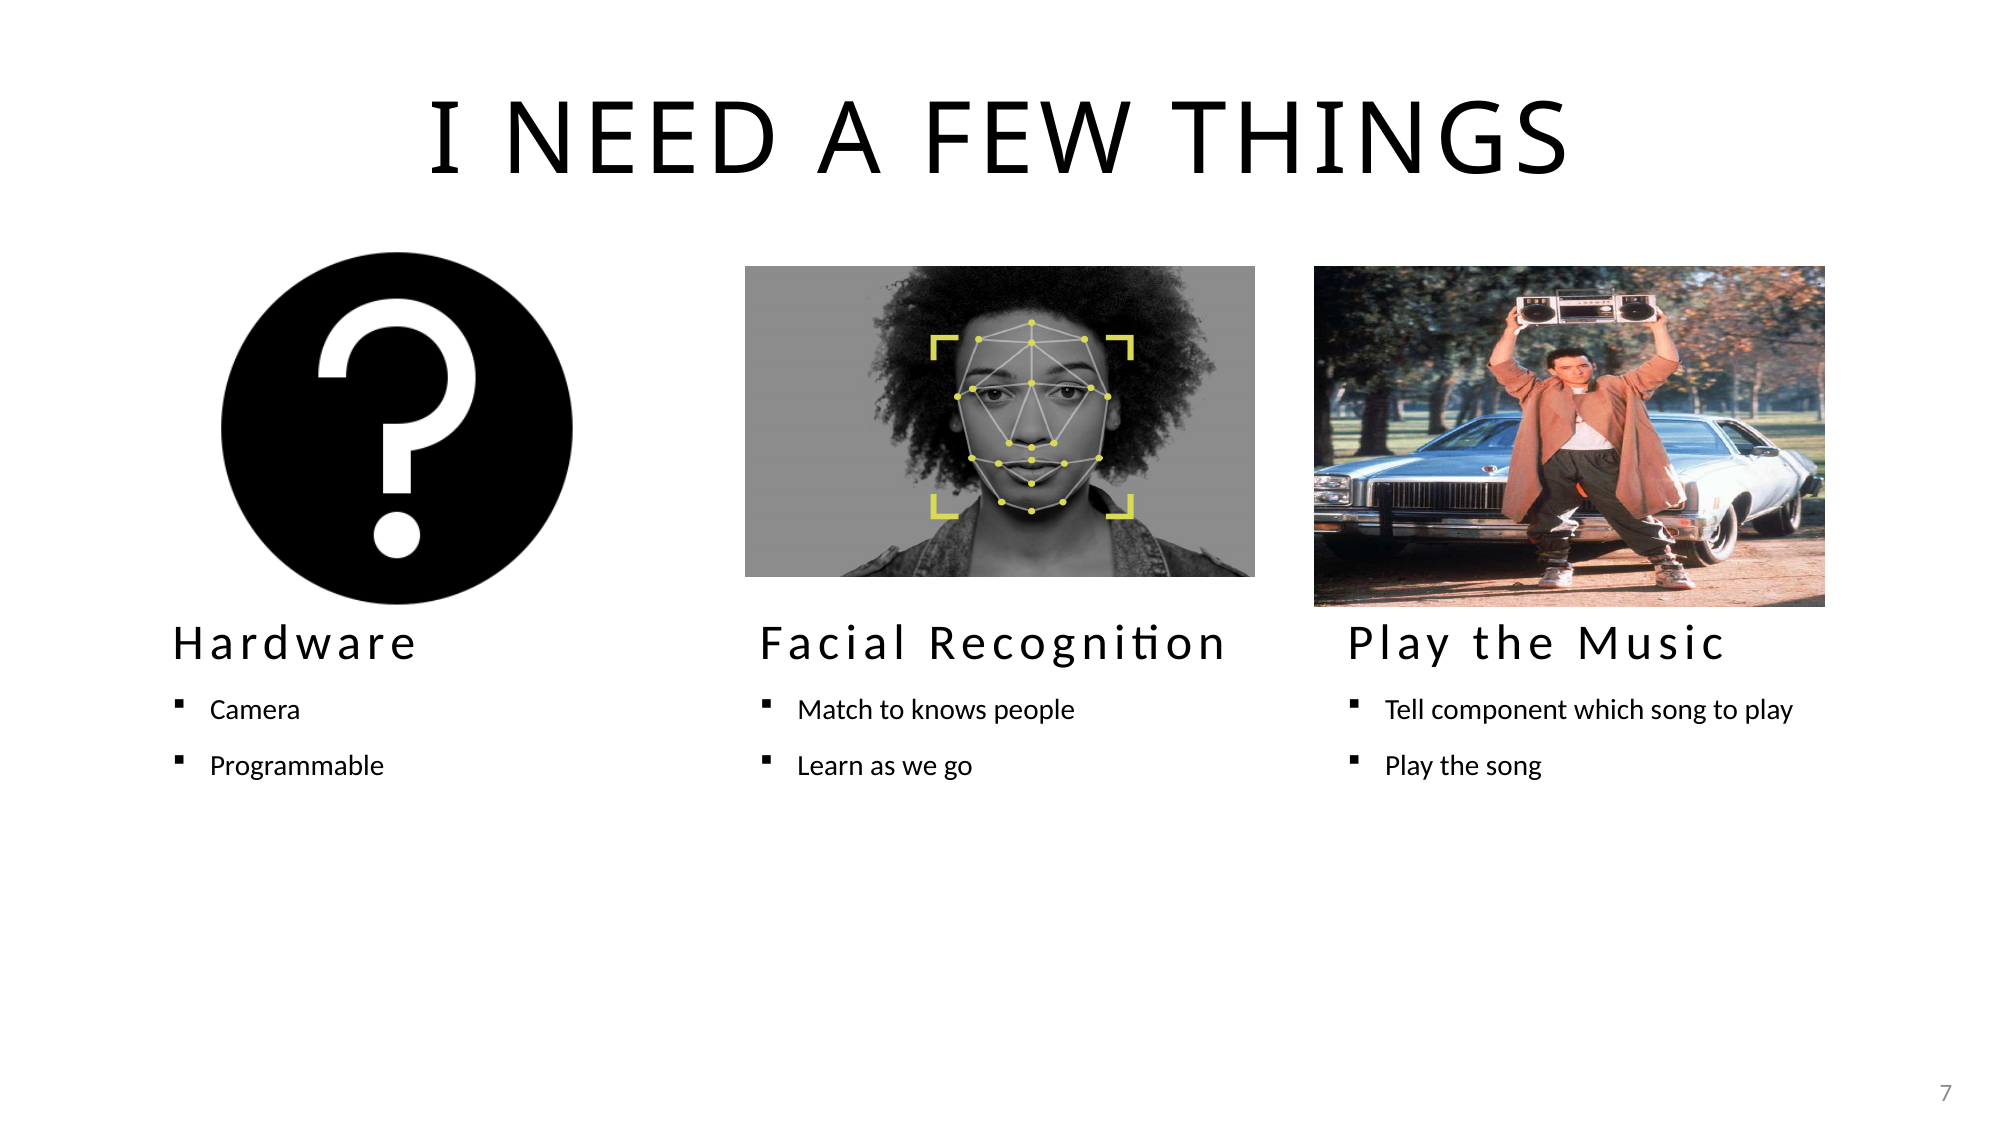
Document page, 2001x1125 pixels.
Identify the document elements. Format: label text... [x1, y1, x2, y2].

text_box Play the Music Tell component which song to play Play the song [1332, 602, 1843, 1055]
text_box Facial Recognition Match to knows people Learn as we go [744, 602, 1255, 1055]
list Hardware Camera Programmable [157, 601, 668, 1024]
picture [1314, 266, 1825, 607]
picture [175, 208, 619, 661]
slide_number 7 [1894, 1061, 1968, 1121]
title I Need a Few Things [97, 0, 1903, 267]
picture [745, 266, 1255, 577]
